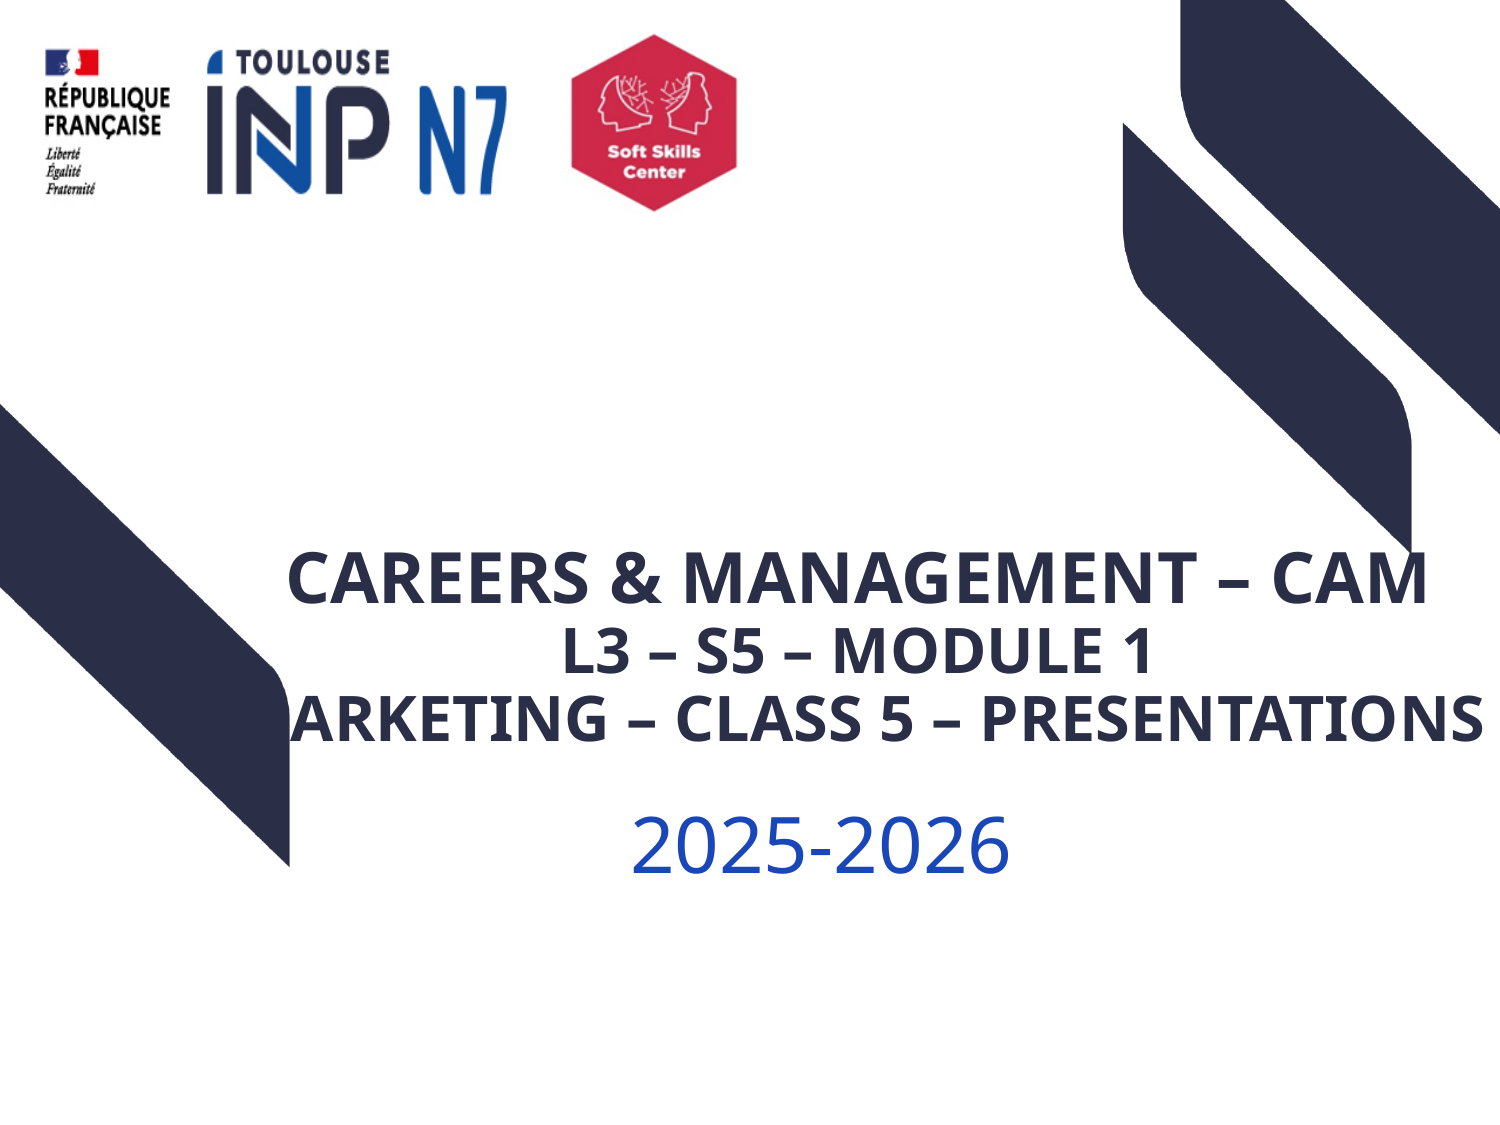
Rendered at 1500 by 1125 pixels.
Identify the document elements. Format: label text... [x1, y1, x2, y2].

picture [22, 19, 763, 296]
subtitle 2025-2026 [454, 798, 1189, 1018]
picture [1097, 0, 1500, 515]
picture [0, 326, 324, 889]
title CAREERS & MANAGEMENT – CAM L3 – S5 – Module 1 MARKETiNG – Class 5 – Presentations [206, 515, 1500, 763]
